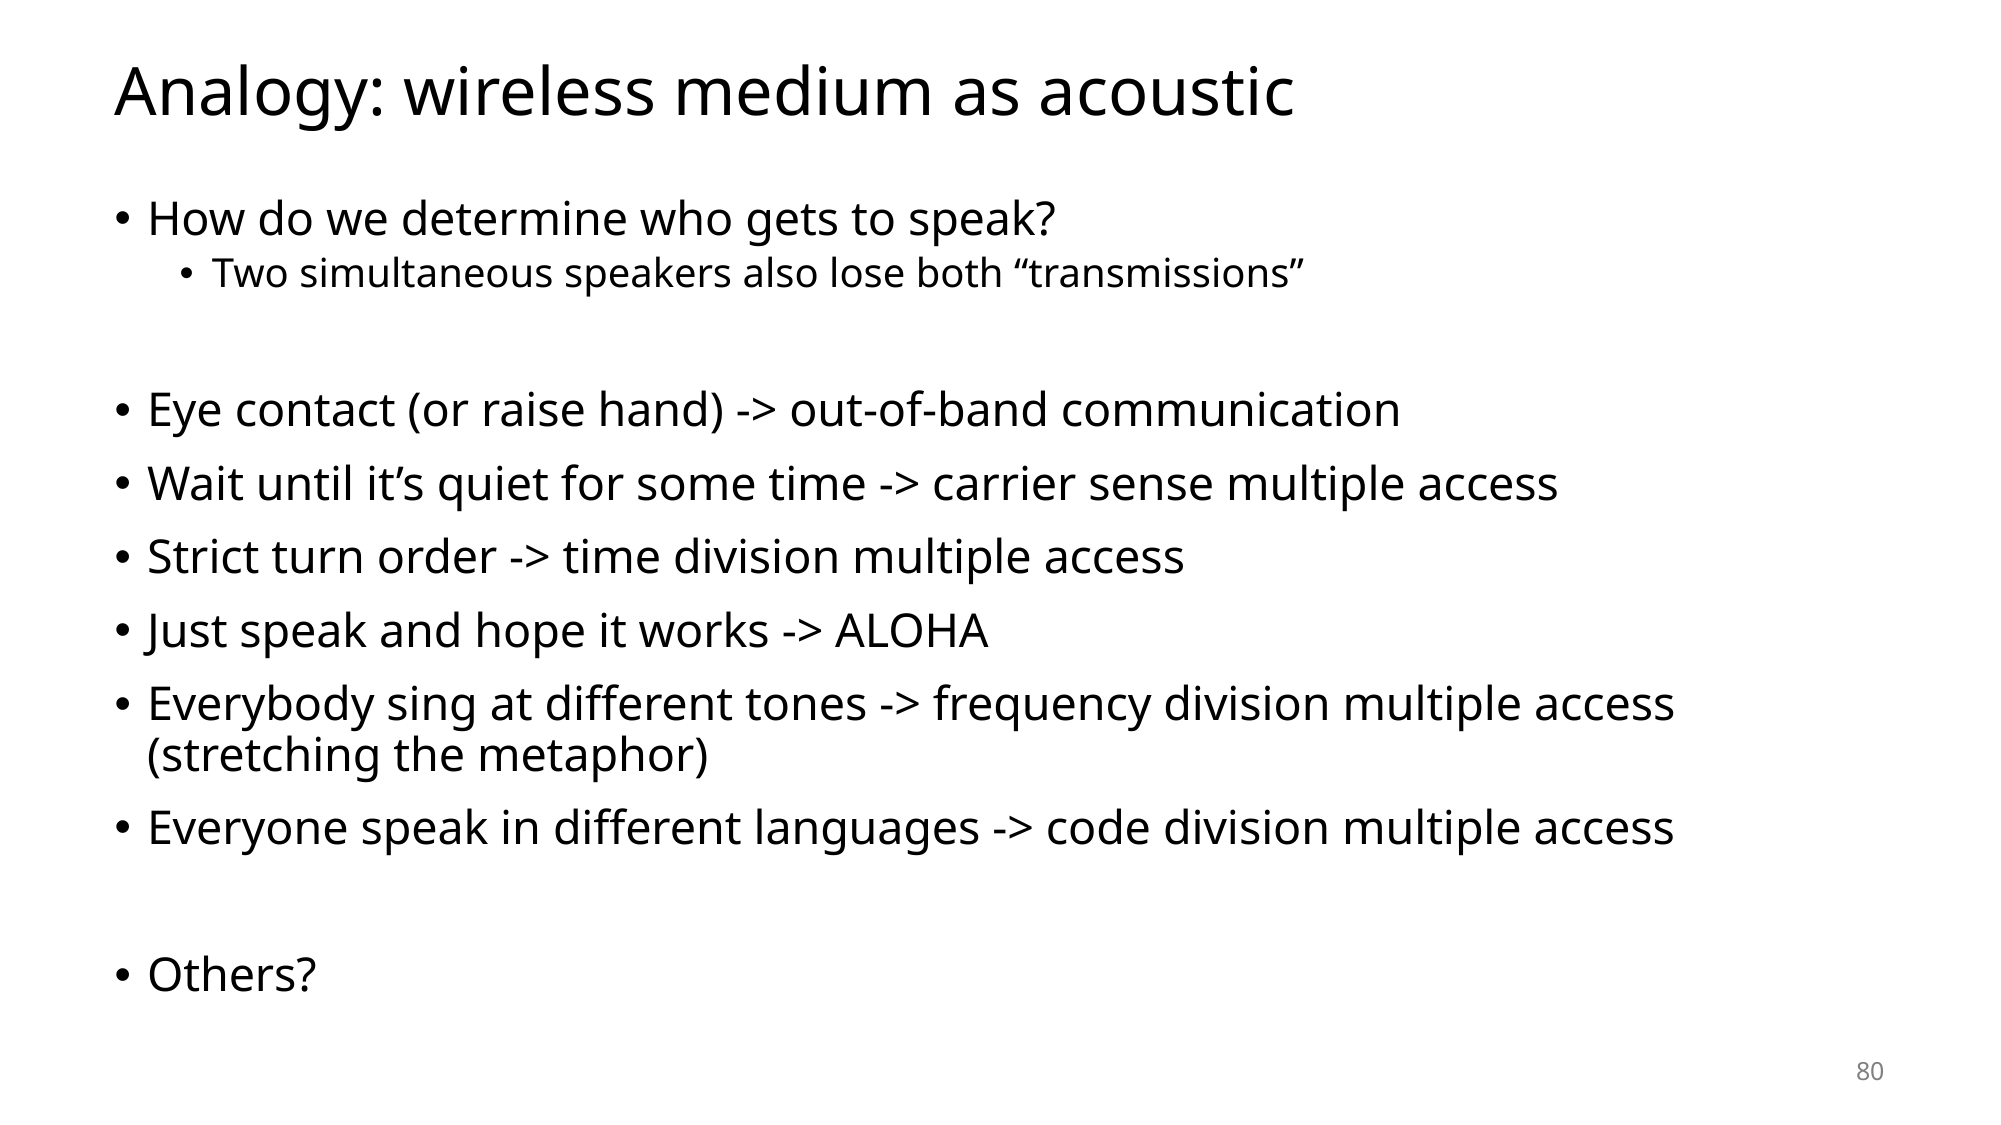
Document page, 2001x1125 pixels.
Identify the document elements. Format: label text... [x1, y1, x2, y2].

slide_number 80 [1749, 1042, 1900, 1103]
title Analogy: wireless medium as acoustic [99, 37, 1900, 150]
list How do we determine who gets to speak? Two simultaneous speakers also lose both “transmissions” Eye contact (or raise hand) -> out-of-band communication Wait until it’s quiet for some time -> carrier sense multiple access Strict turn order -> time division multiple access Just speak and hope it works -> ALOHA Everybody sing at different tones -> frequency division multiple access (stretching the metaphor) Everyone speak in different languages -> code division multiple access Others? [99, 187, 1900, 1013]
